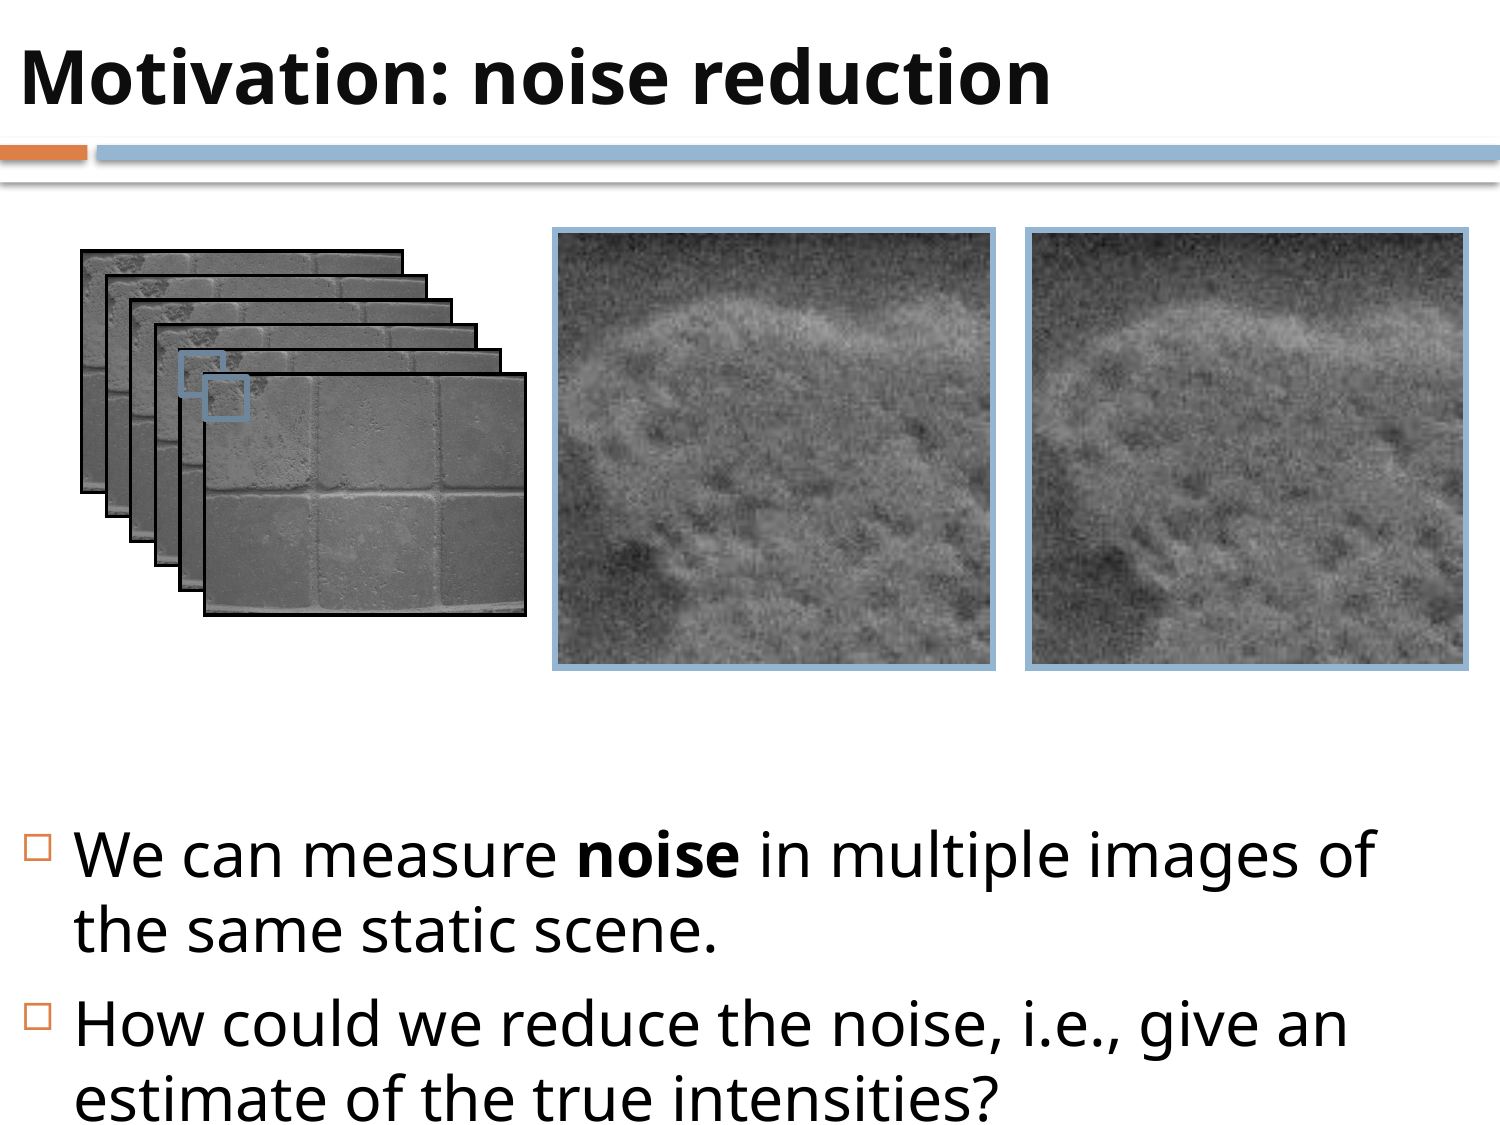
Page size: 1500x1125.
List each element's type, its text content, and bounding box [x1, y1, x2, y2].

list We can measure noise in multiple images of the same static scene. How could we reduce the noise, i.e., give an estimate of the true intensities? [6, 162, 1494, 1088]
picture [83, 252, 524, 614]
picture [557, 232, 990, 665]
title Motivation: noise reduction [3, 0, 1500, 150]
picture [1031, 232, 1464, 665]
